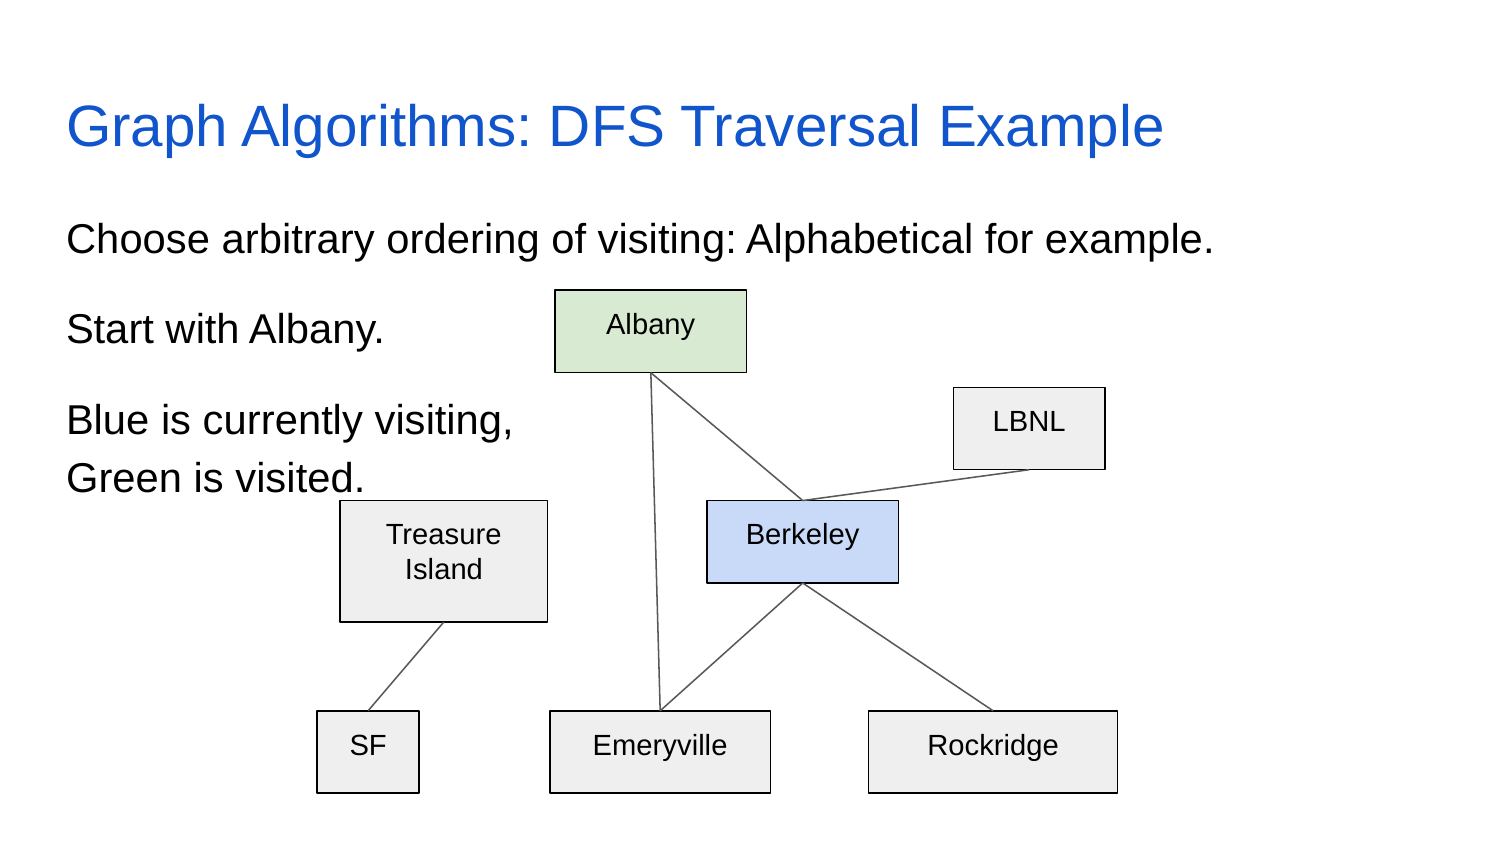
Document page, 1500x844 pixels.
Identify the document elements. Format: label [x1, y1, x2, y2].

text_box [317, 500, 548, 794]
list [51, 189, 1449, 278]
text_box [549, 290, 1118, 794]
title [51, 72, 1449, 167]
